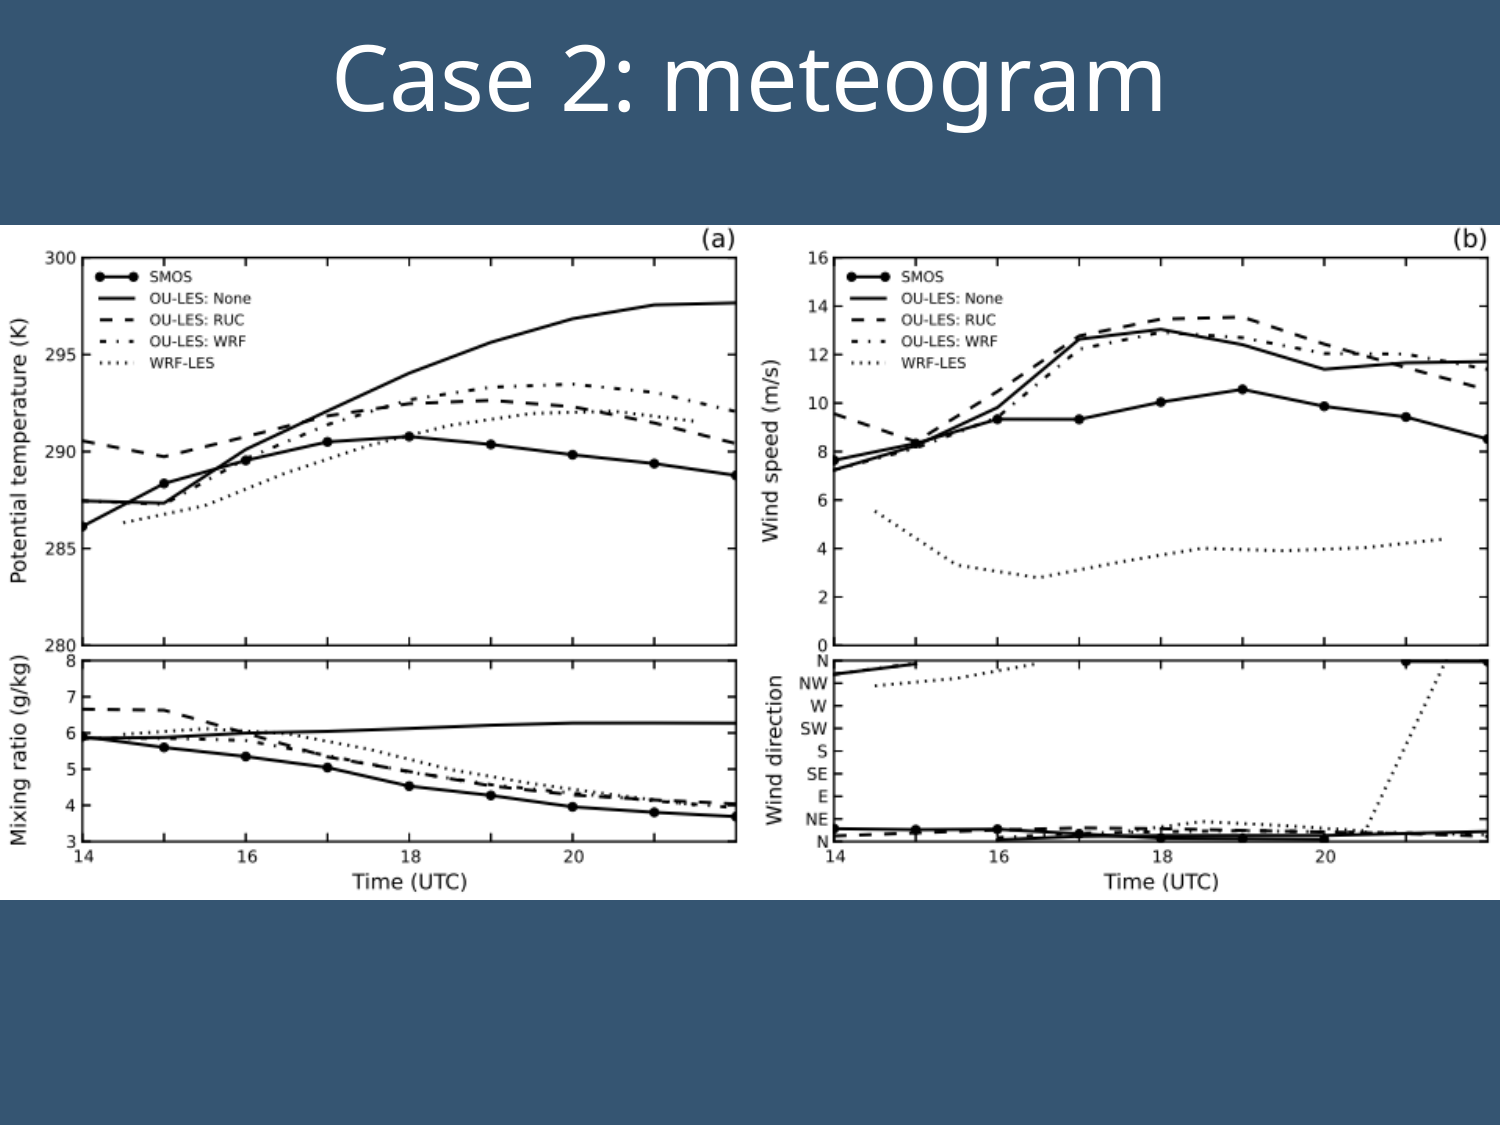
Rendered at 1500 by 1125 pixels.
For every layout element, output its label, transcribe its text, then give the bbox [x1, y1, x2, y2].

title Case 2: meteogram [0, 0, 1500, 150]
picture [0, 224, 1500, 901]
